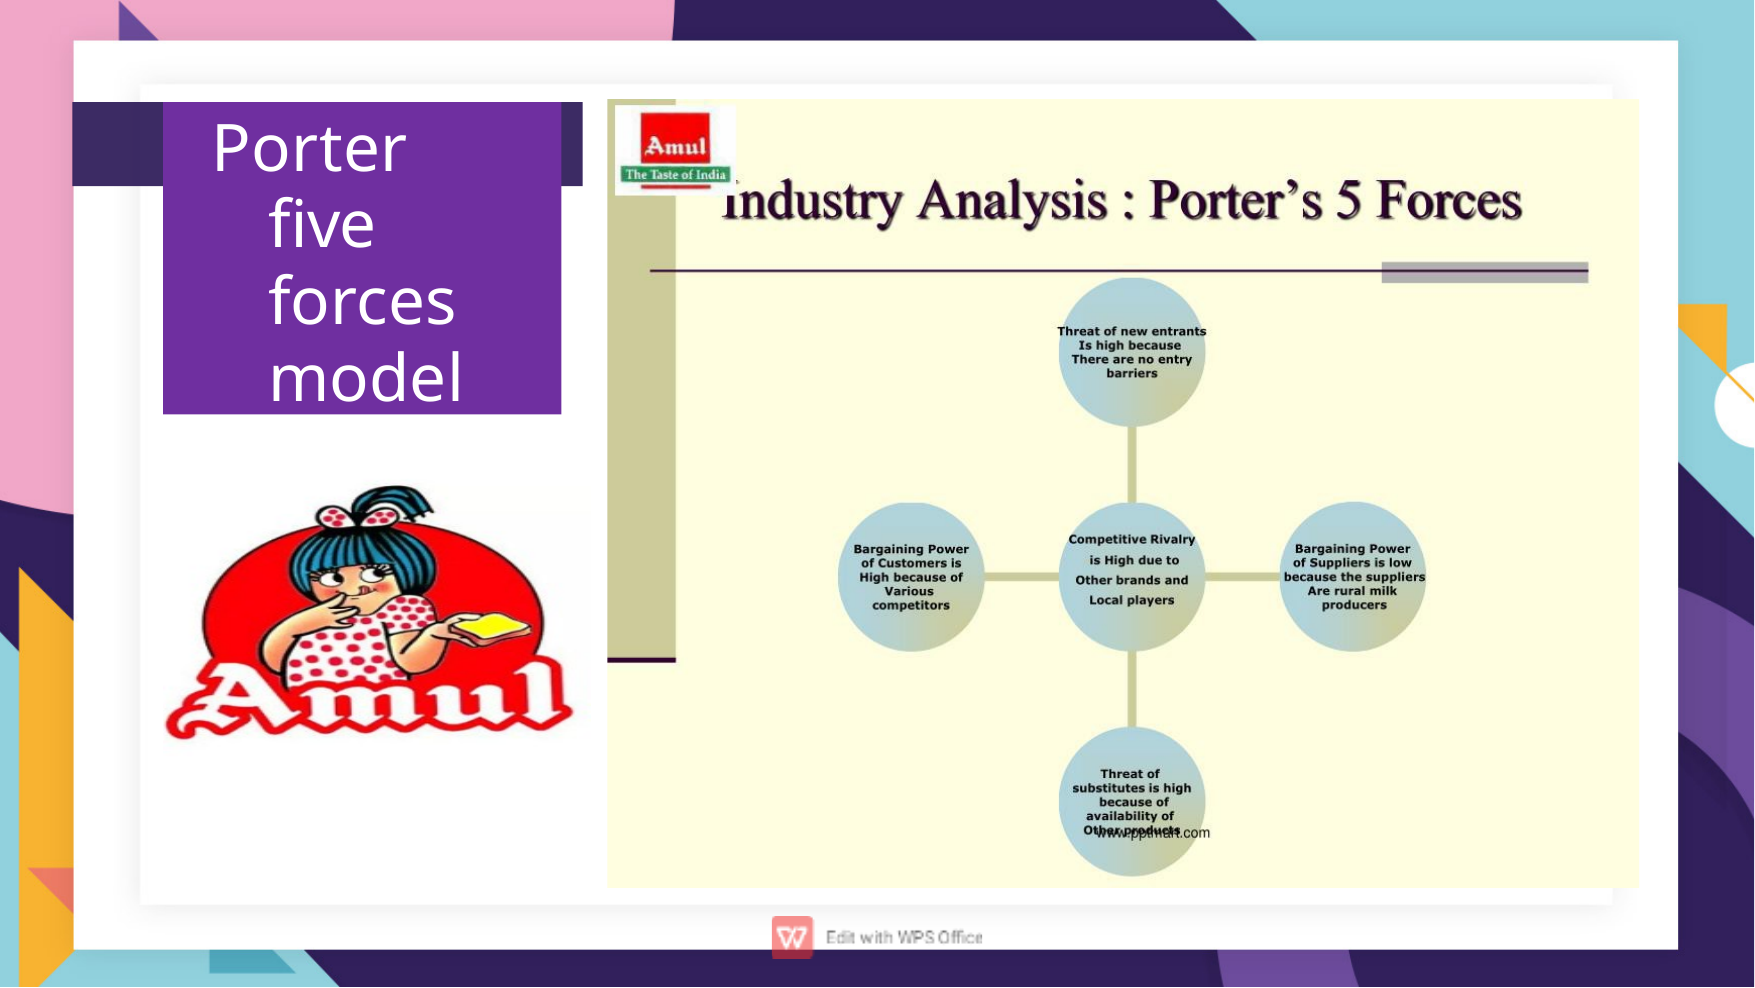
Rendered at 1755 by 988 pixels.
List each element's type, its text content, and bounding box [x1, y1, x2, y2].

text_box [562, 102, 583, 187]
text_box [607, 99, 1640, 888]
text_box [72, 102, 163, 187]
title Porter ﬁve forces model [163, 102, 562, 415]
text_box [163, 428, 591, 887]
text_box [0, 0, 1755, 987]
text_box [771, 916, 983, 959]
